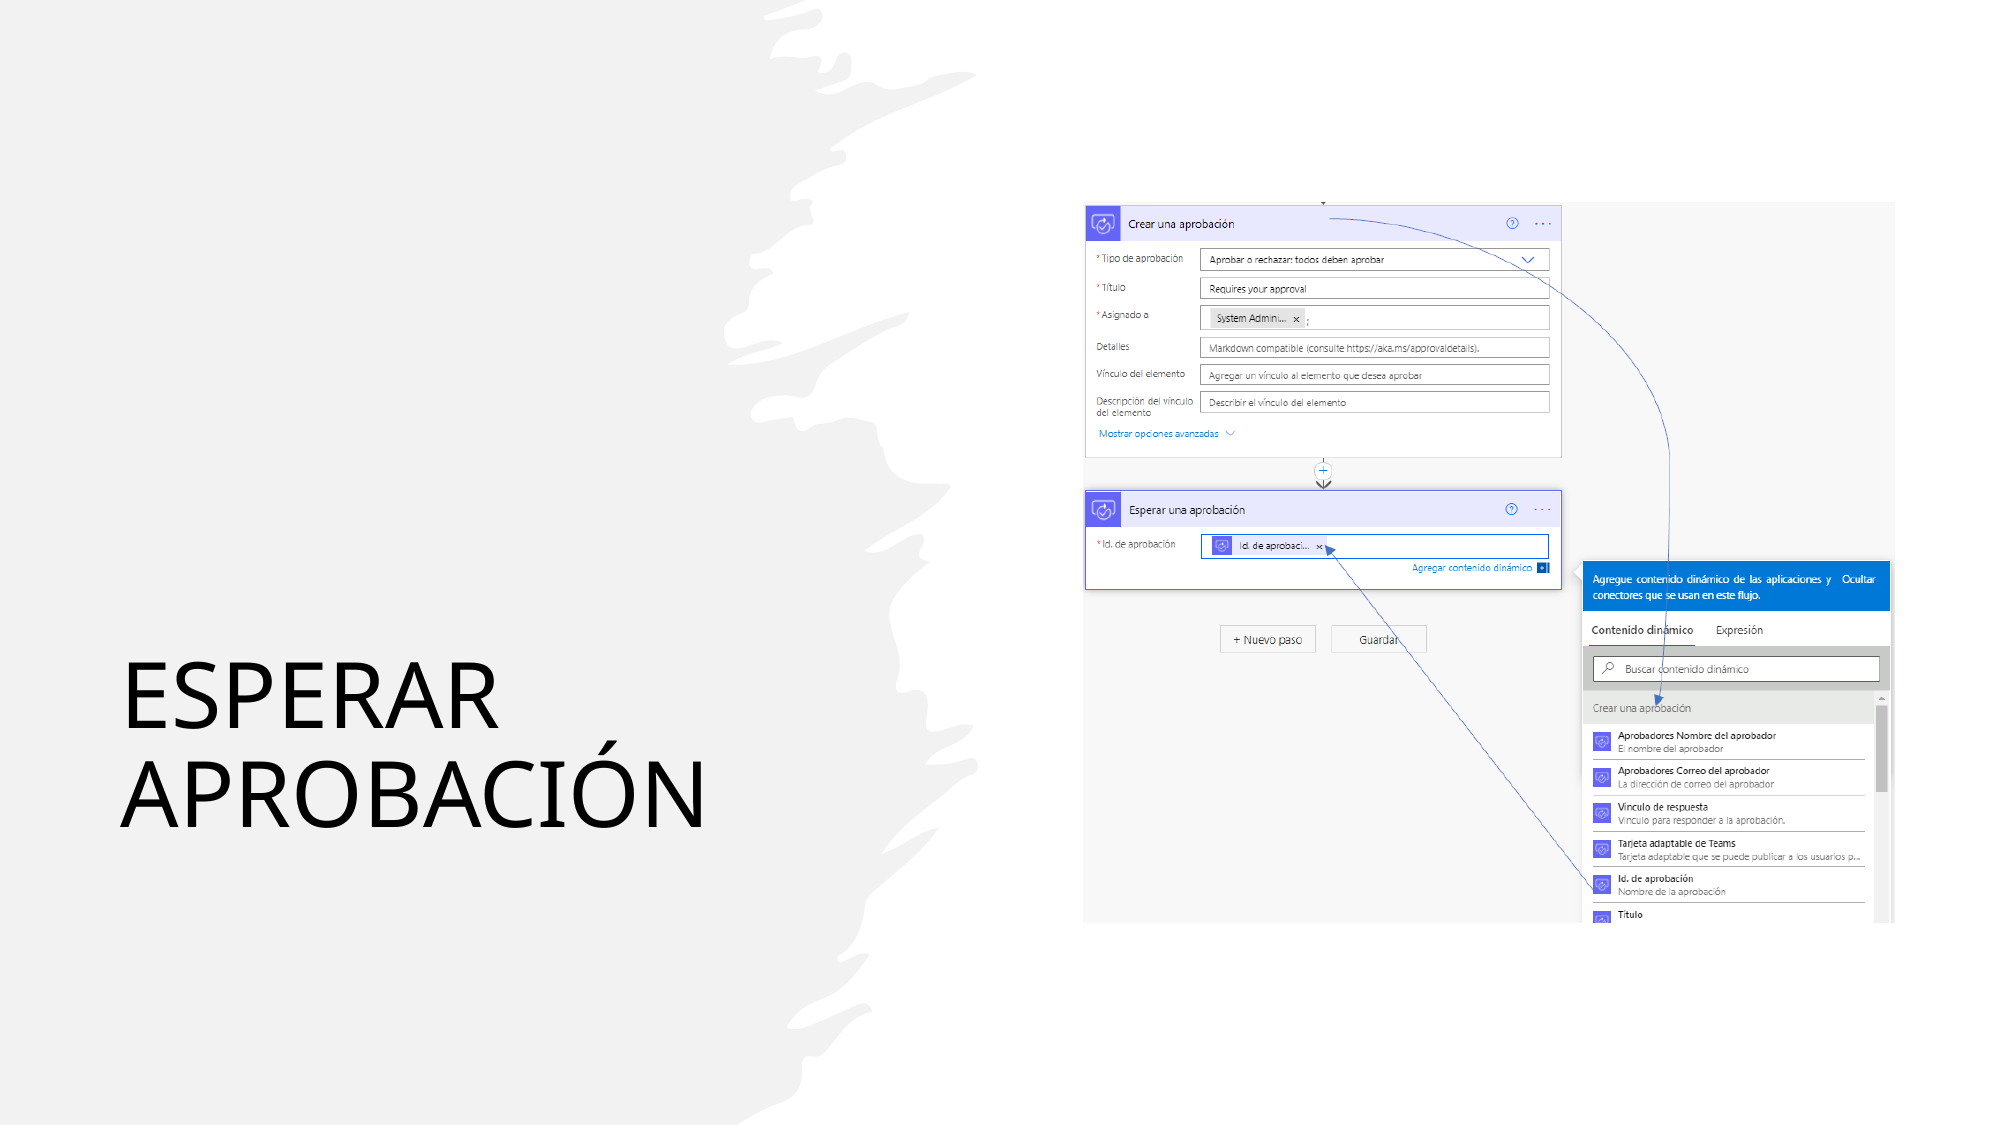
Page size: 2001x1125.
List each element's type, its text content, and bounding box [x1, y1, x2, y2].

picture [1083, 202, 1895, 923]
title ESPERAR APROBACIÓN [105, 105, 864, 855]
text_box [0, 0, 979, 1125]
text_box [739, 0, 2000, 1125]
